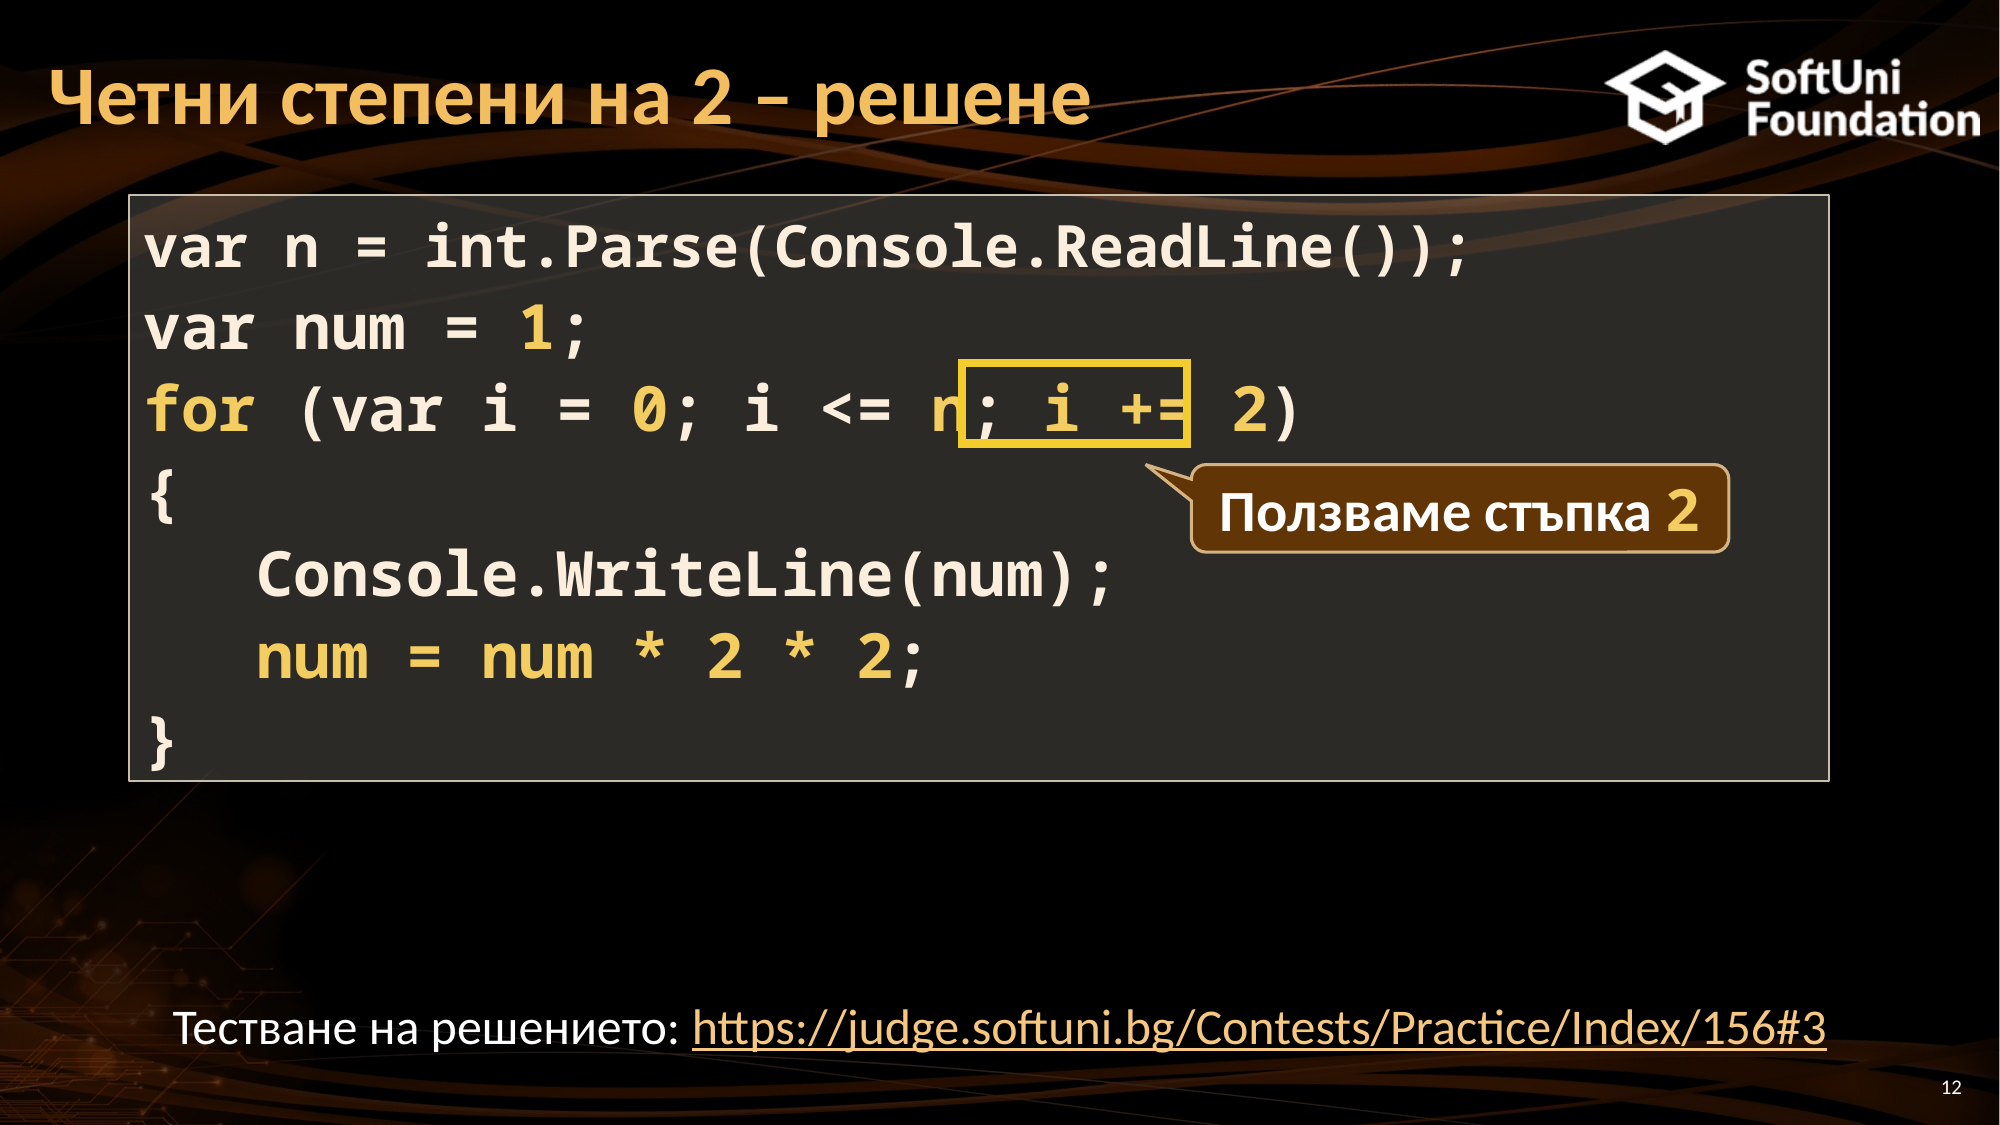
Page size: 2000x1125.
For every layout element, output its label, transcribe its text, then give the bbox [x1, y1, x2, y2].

text_box Ползваме стъпка 2 [1144, 463, 1730, 554]
text_box [961, 362, 1188, 444]
text_box Тестване на решението: https://judge.softuni.bg/Contests/Practice/Index/156#3 [124, 987, 1875, 1063]
picture [0, 0, 2000, 1125]
slide_number 12 [1897, 1070, 1968, 1103]
title Четни степени на 2 – решене [30, 6, 1602, 189]
text_box var n = int.Parse(Console.ReadLine()); var num = 1; for (var i = 0; i <= n; i += 2) { Console.WriteLine(num); num = num * 2 * 2; } [129, 195, 1830, 782]
